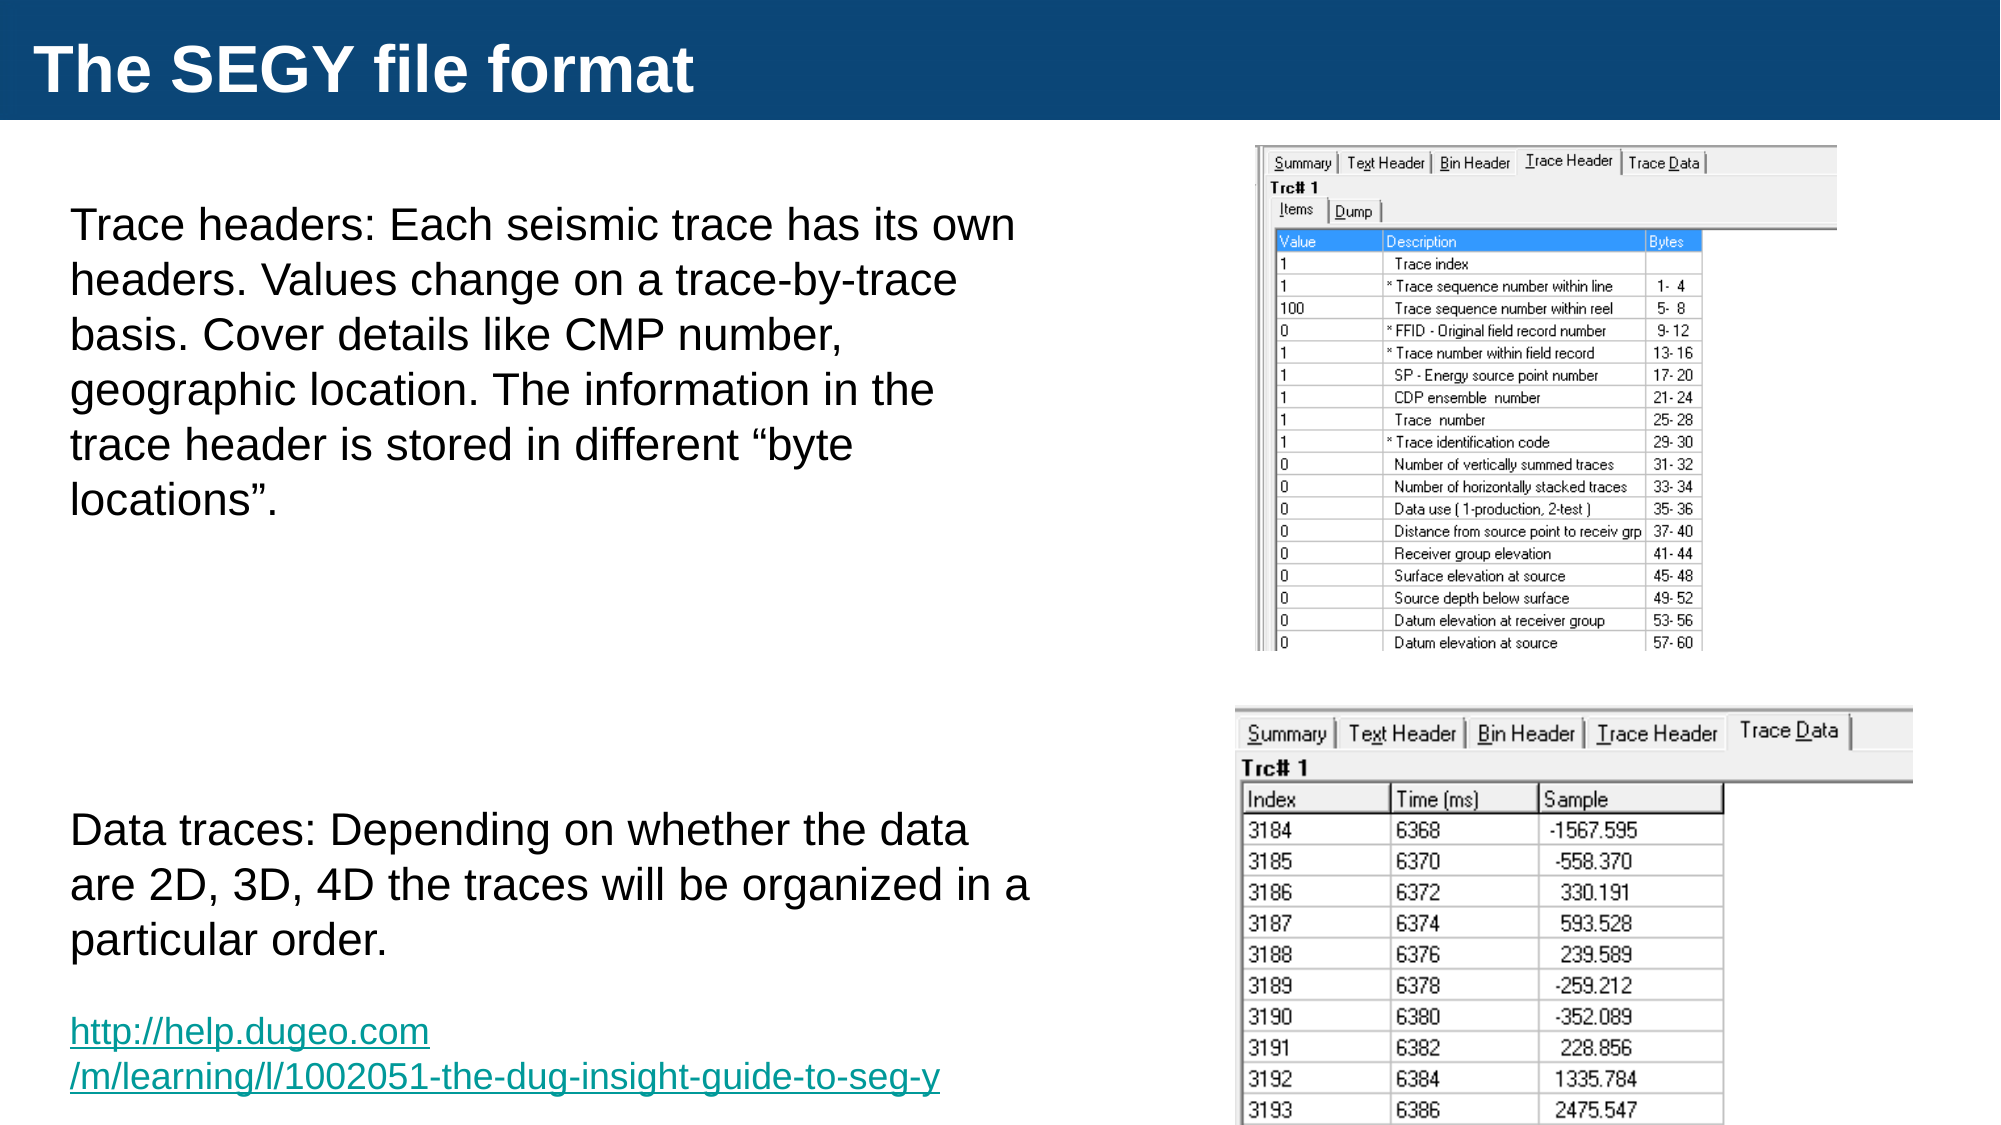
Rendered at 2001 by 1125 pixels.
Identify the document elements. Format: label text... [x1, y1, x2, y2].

picture [1255, 144, 1837, 652]
text_box The SEGY file format [19, 18, 1489, 93]
picture [1235, 705, 1914, 1125]
picture [0, 0, 2000, 120]
text_box http://help.dugeo.com/m/learning/l/1002051-the-dug-insight-guide-to-seg-y [55, 999, 1056, 1105]
text_box Trace headers: Each seismic trace has its own headers. Values change on a trace-by-trace basis. Cover details like CMP number, geographic location. The information in the trace header is stored in different “byte locations”. Data traces: Depending on whether the data are 2D, 3D, 4D the traces will be organized in a particular order. [55, 187, 1056, 972]
